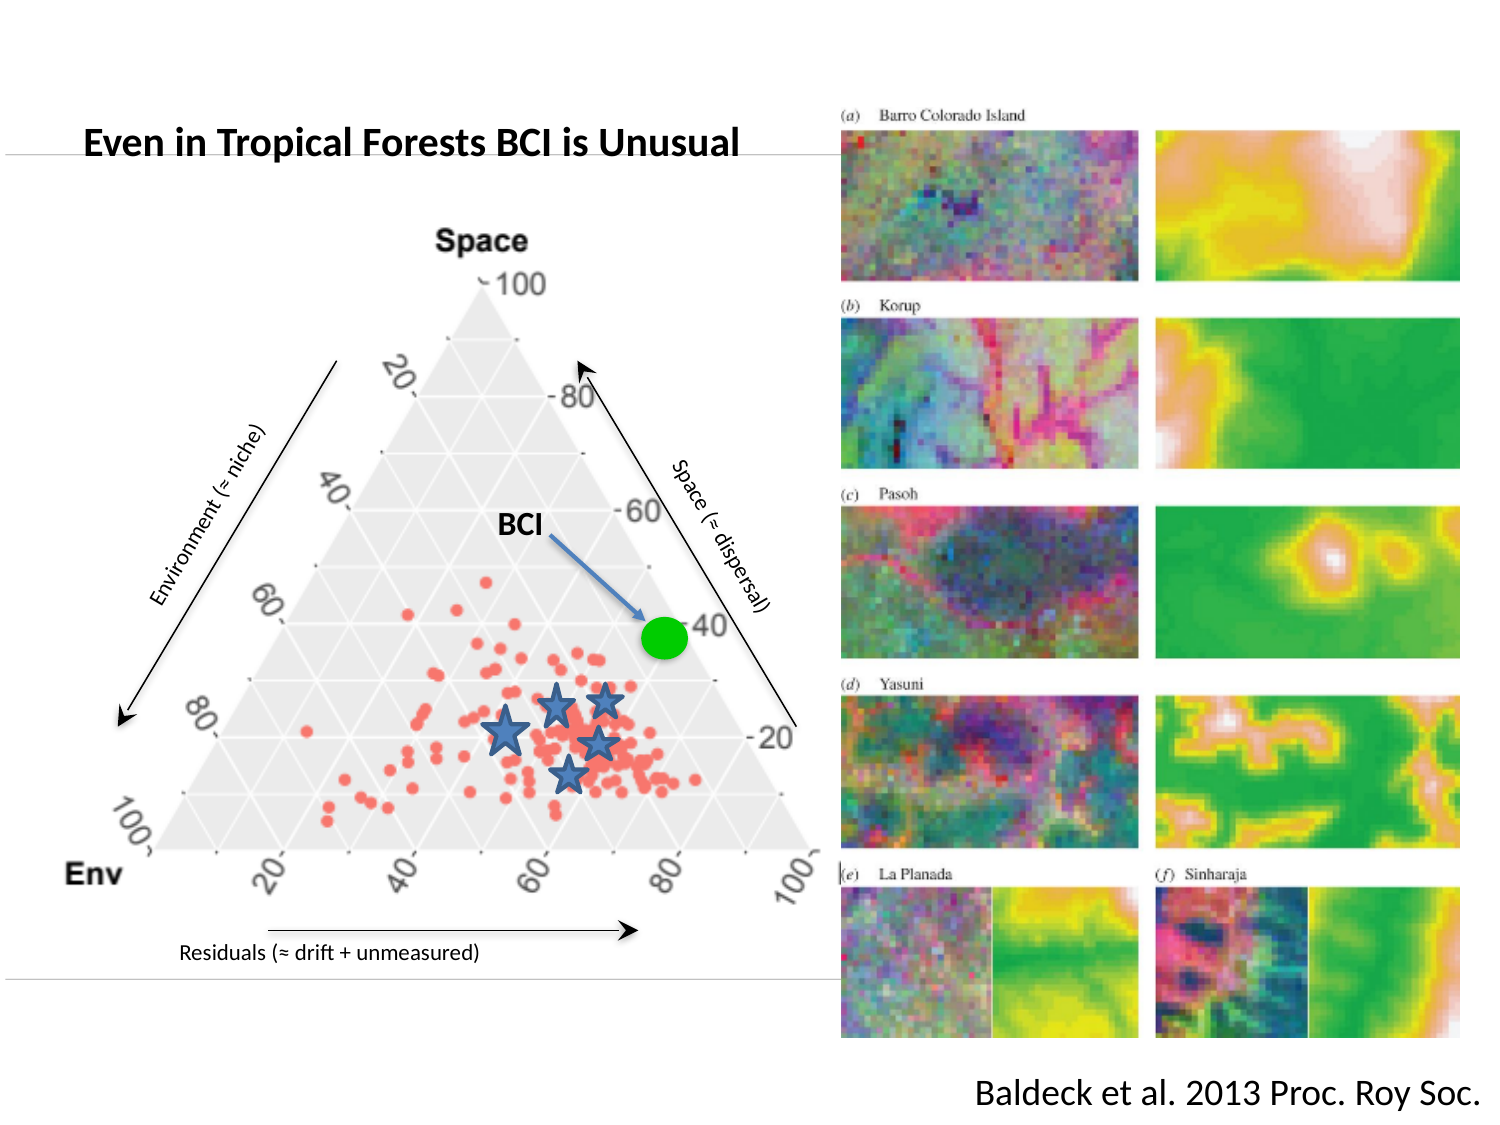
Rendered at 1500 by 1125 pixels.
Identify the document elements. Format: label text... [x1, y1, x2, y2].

text_box Baldeck et al. 2013 Proc. Roy Soc. [959, 1060, 1497, 1121]
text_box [43, 433, 411, 654]
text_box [503, 433, 871, 654]
picture [4, 94, 1460, 1038]
